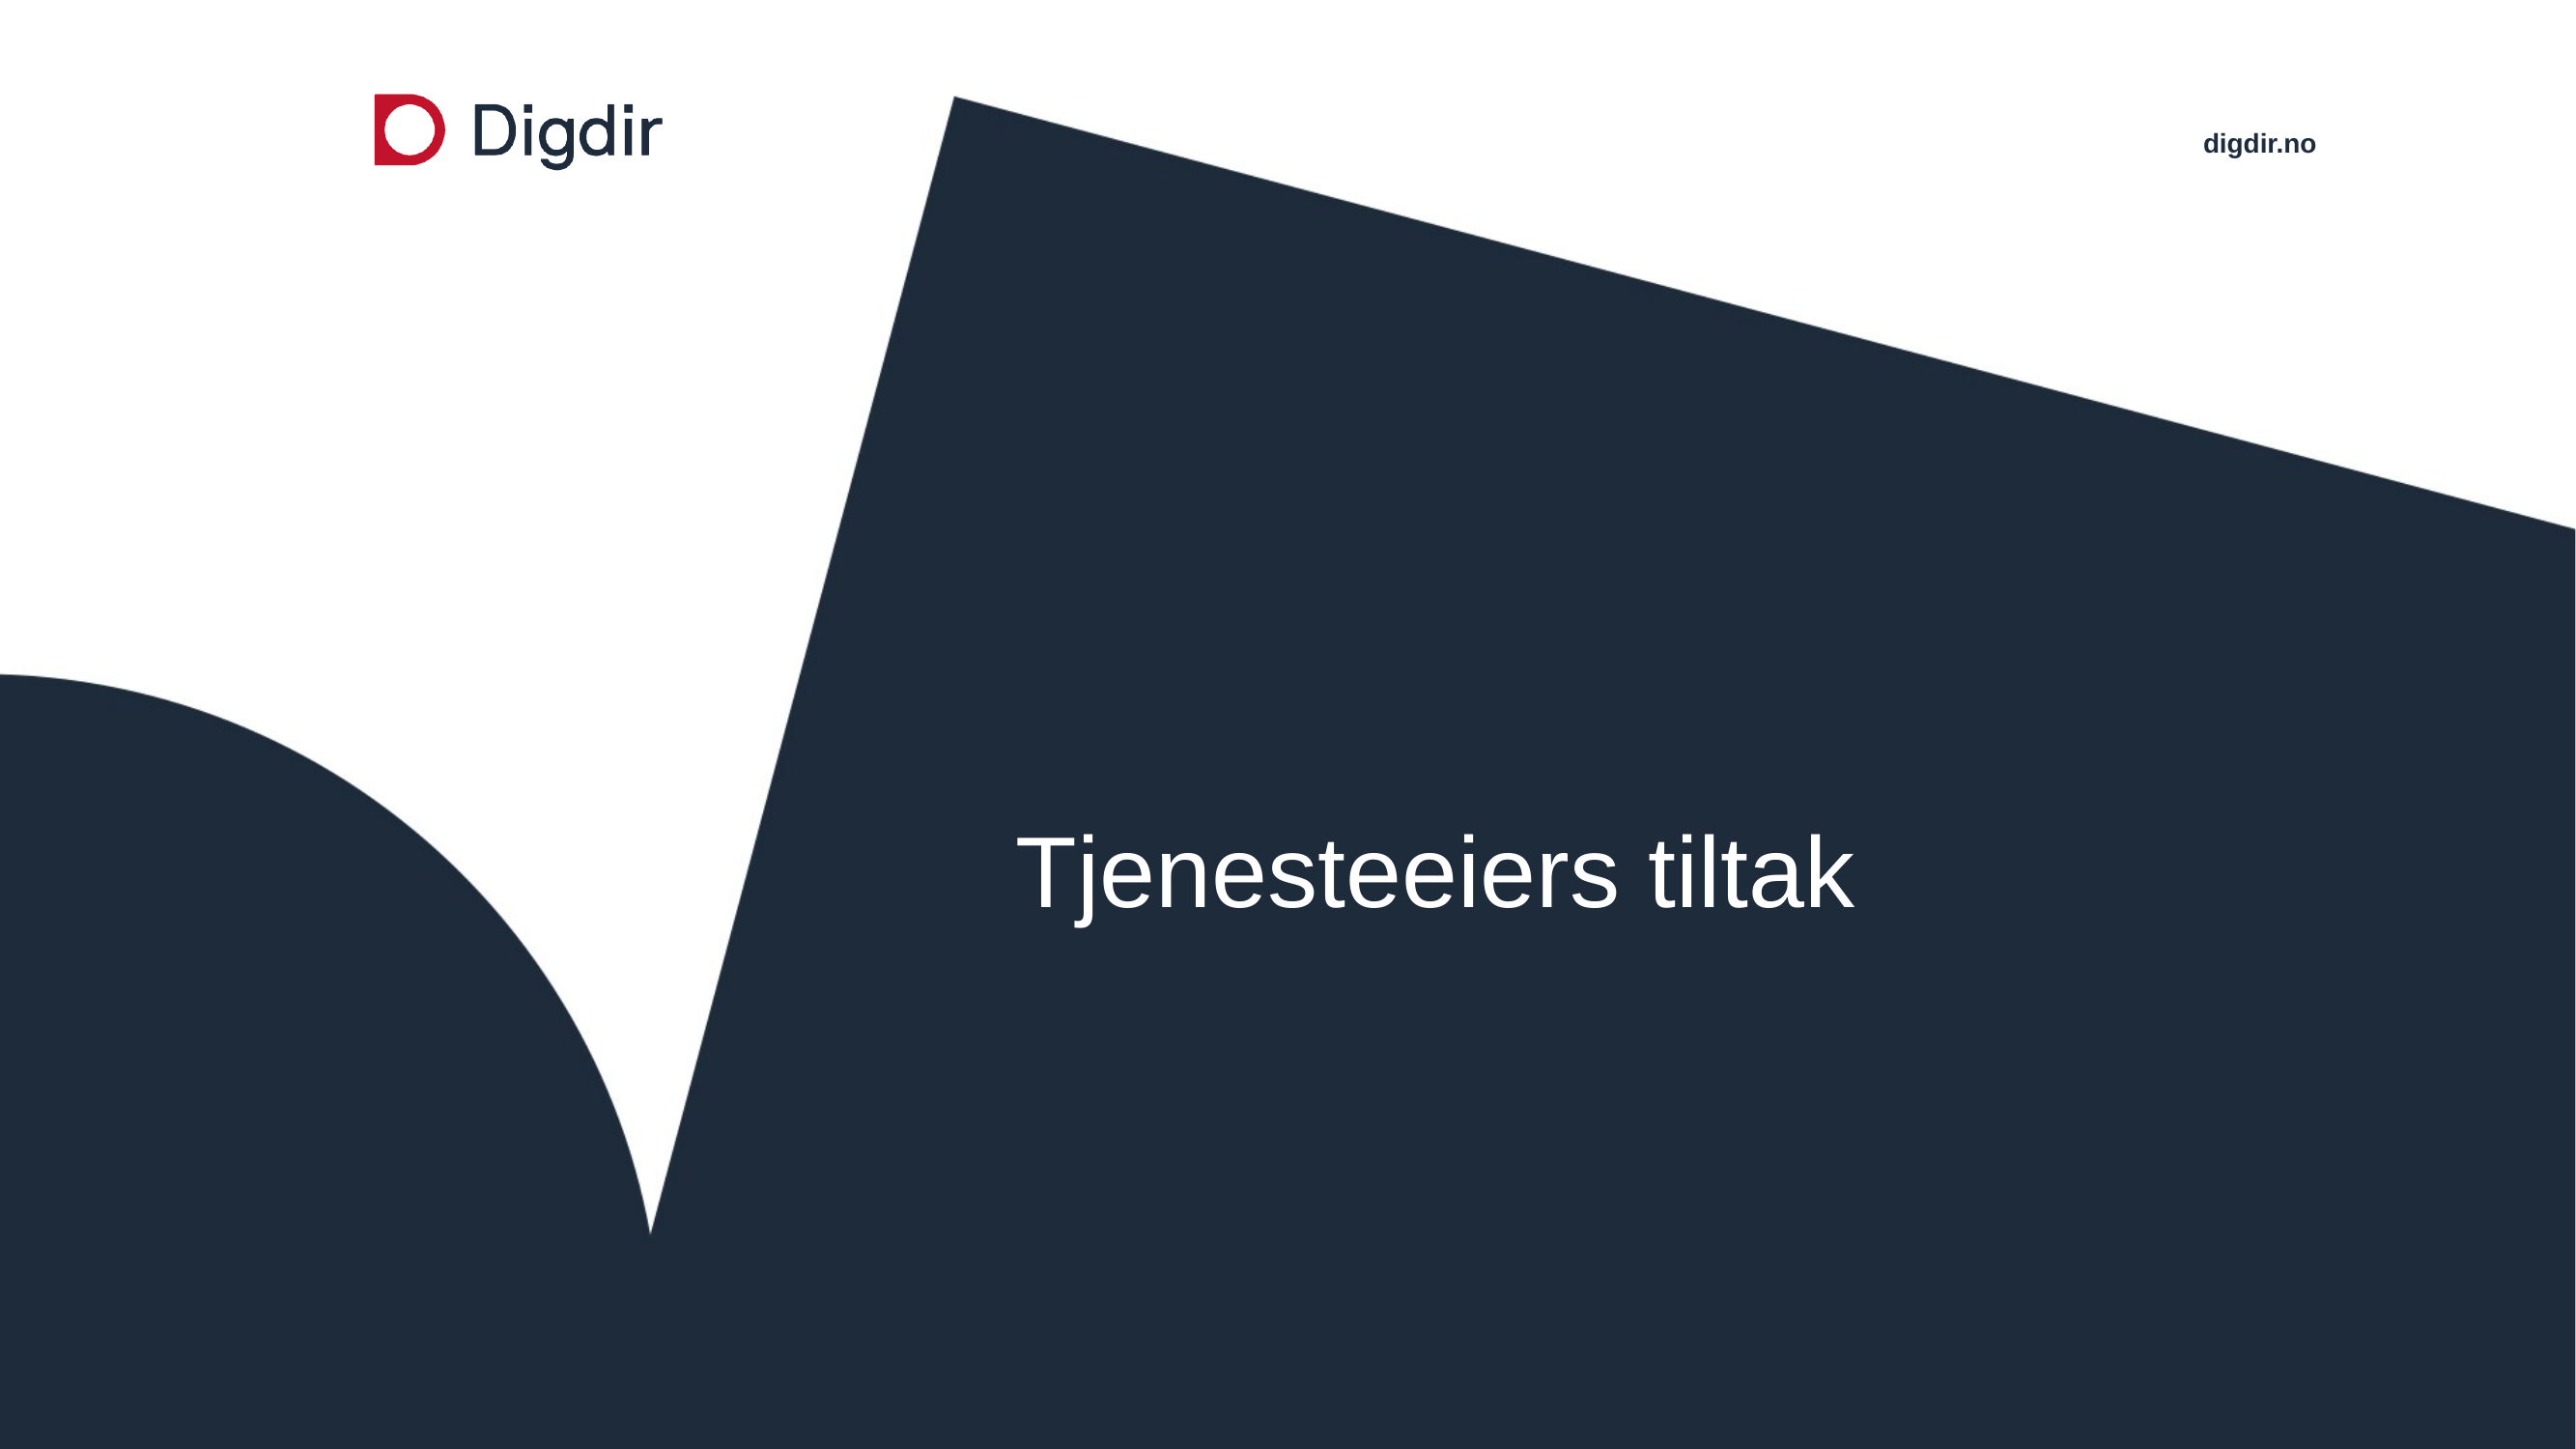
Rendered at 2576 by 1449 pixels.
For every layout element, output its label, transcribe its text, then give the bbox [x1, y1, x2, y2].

picture [0, 0, 2576, 1449]
title Tjenesteeiers tiltak [1015, 685, 2105, 928]
